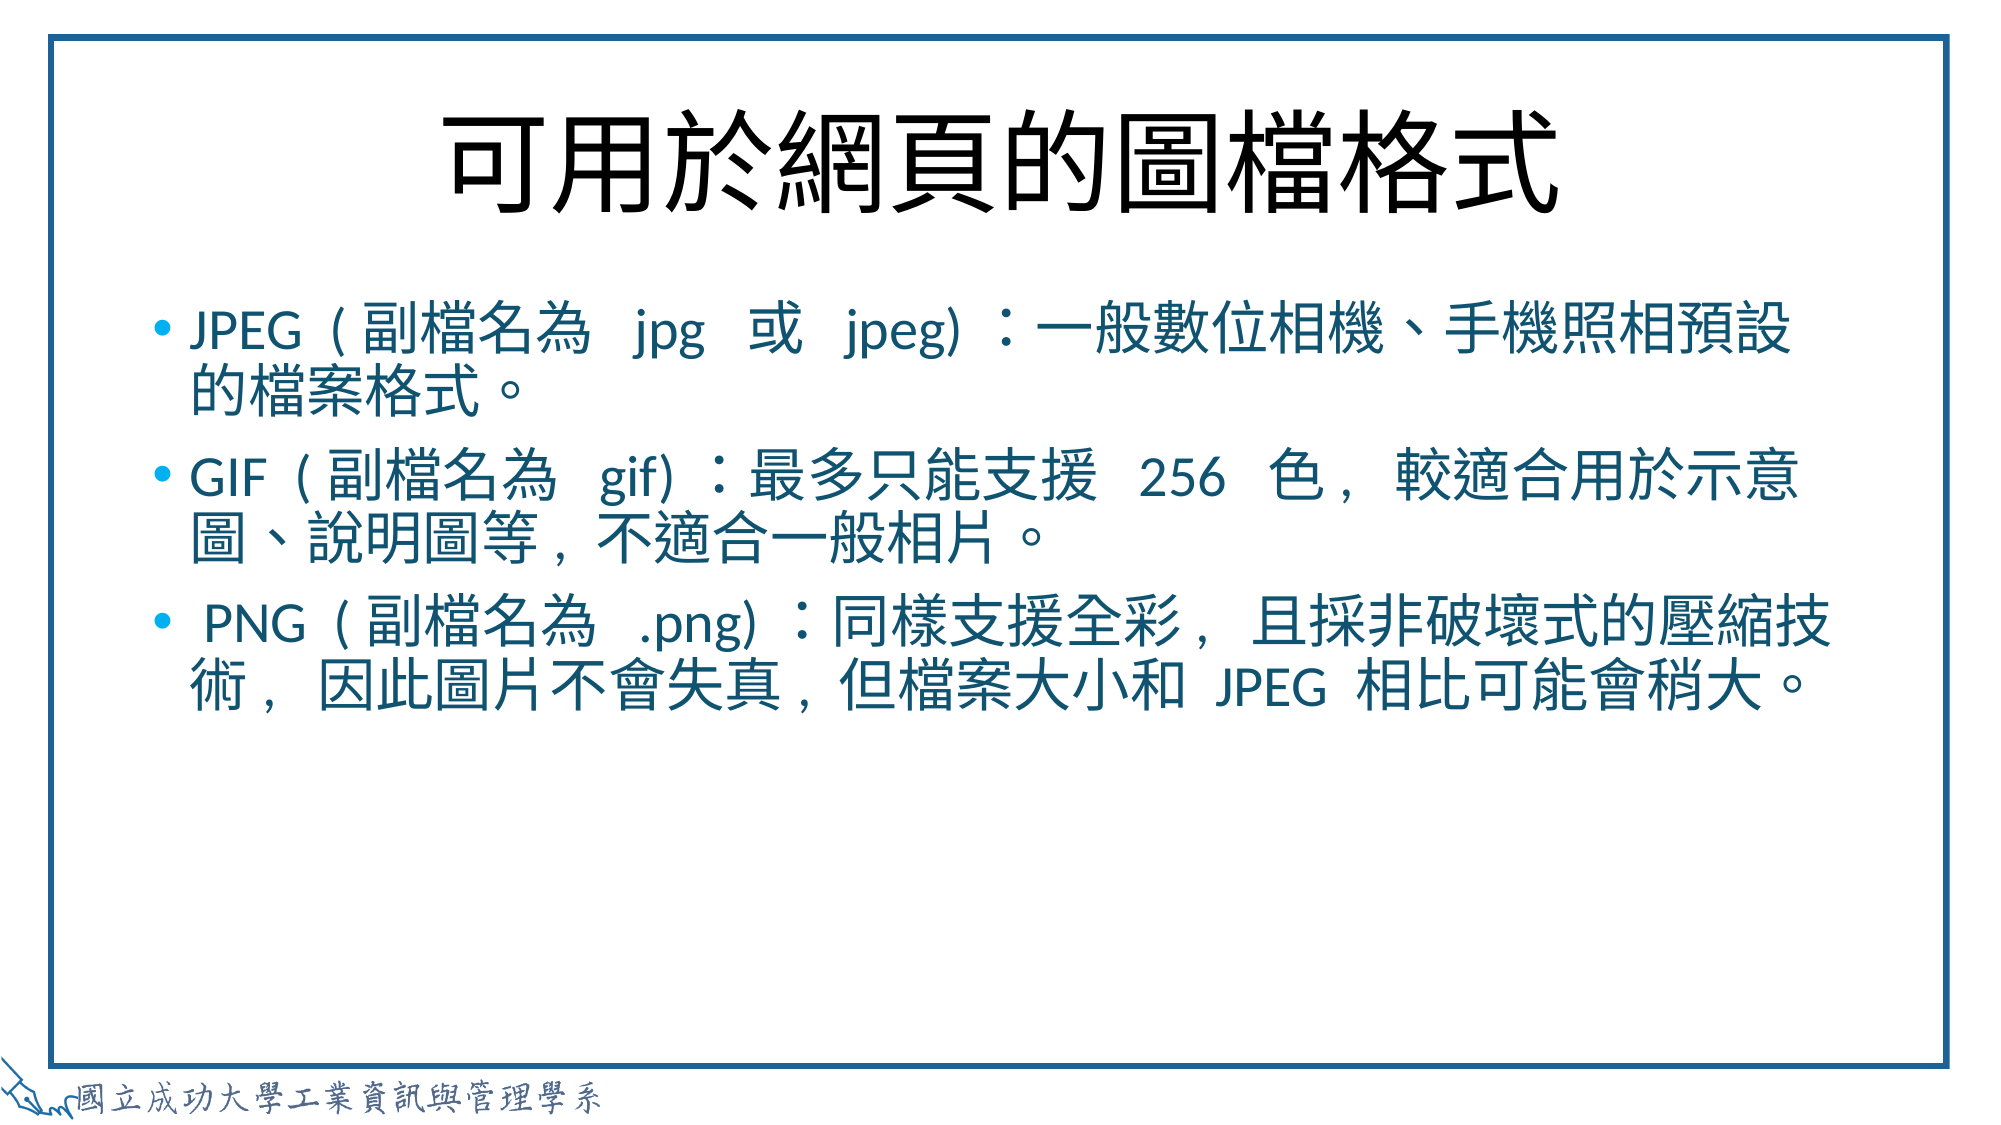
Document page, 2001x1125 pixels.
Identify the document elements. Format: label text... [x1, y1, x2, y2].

title 可用於網頁的圖檔格式 [137, 59, 1863, 278]
picture [0, 1049, 80, 1125]
list JPEG (副檔名為 jpg 或 jpeg)：一般數位相機、手機照相預設的檔案格式。 GIF (副檔名為 gif)：最多只能支援 256 色, 較適合用於示意圖、說明圖等, 不適合一般相片。 PNG (副檔名為 .png)：同樣支援全彩, 且採非破壞式的壓縮技術, 因此圖片不會失真, 但檔案大小和 JPEG 相比可能會稍大。 [137, 291, 1863, 1006]
